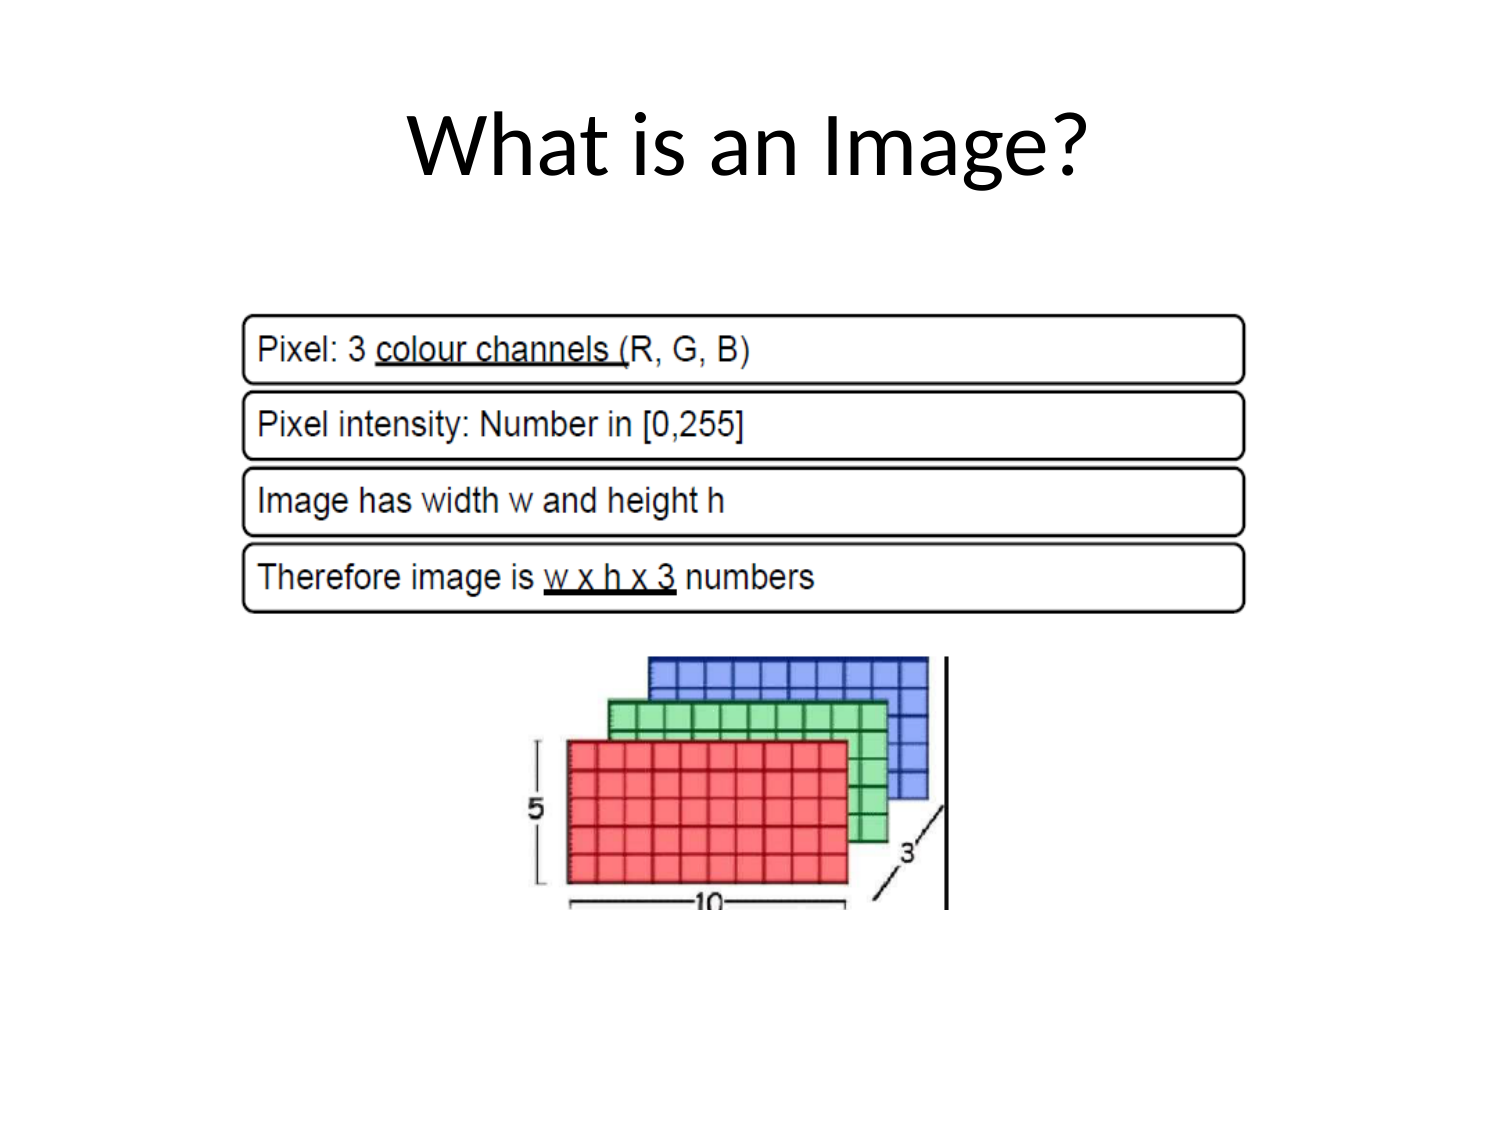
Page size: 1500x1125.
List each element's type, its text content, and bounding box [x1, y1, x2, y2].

title What is an Image? [75, 45, 1425, 233]
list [207, 299, 1293, 910]
